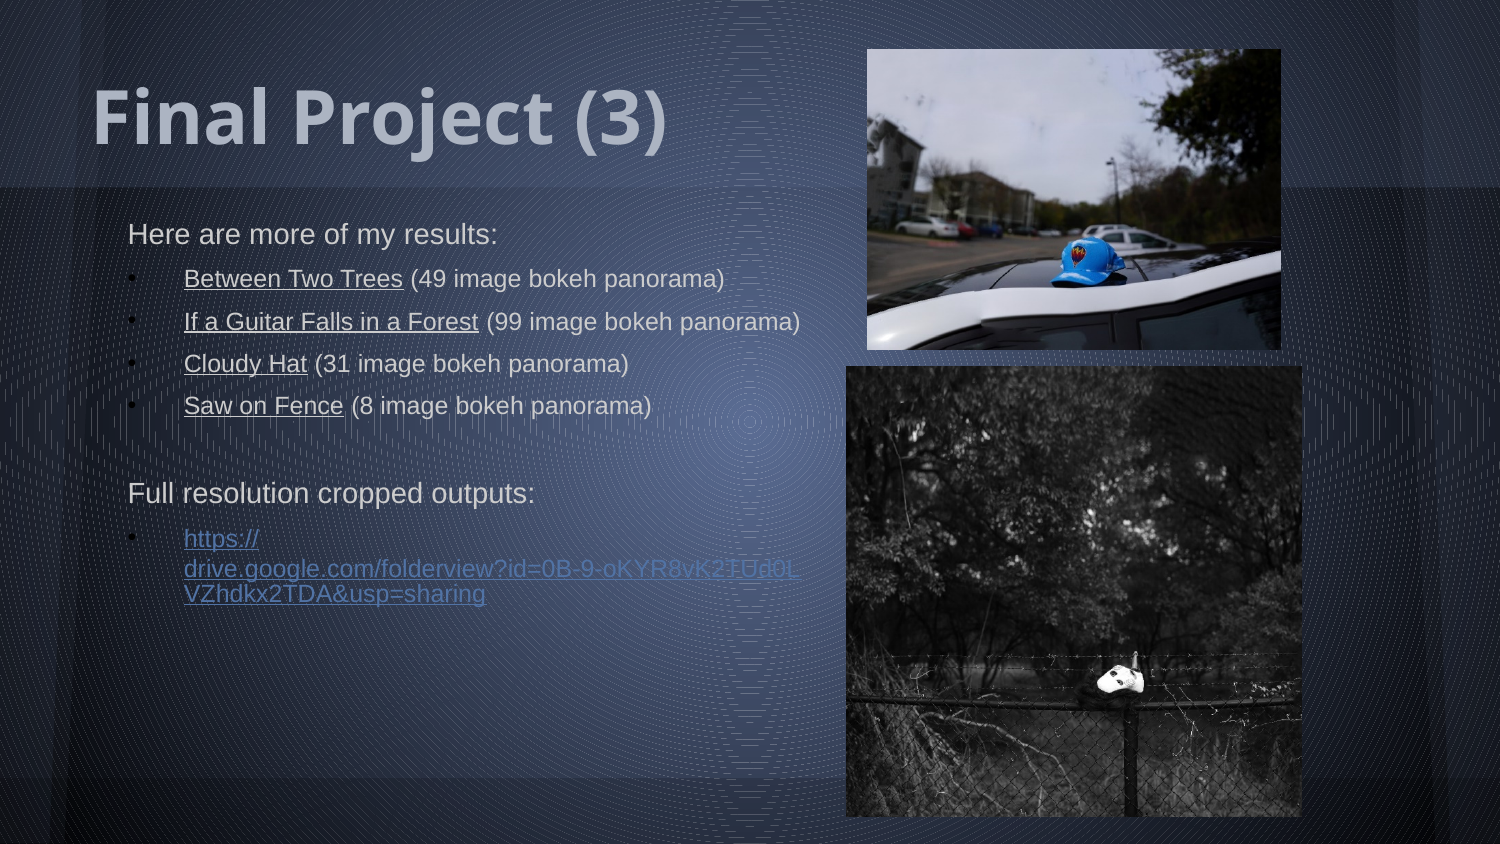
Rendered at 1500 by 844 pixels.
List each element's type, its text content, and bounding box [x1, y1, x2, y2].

picture [867, 49, 1282, 351]
list Here are more of my results: Between Two Trees (49 image bokeh panorama) If a Guitar Falls in a Forest (99 image bokeh panorama) Cloudy Hat (31 image bokeh panorama) Saw on Fence (8 image bokeh panorama) Full resolution cropped outputs: https://drive.google.com/folderview?id=0B-9-oKYR8vK2TUd0LVZhdkx2TDA&usp=sharing [75, 200, 828, 640]
title Final Project (3) [75, 33, 1425, 175]
picture [846, 365, 1303, 817]
